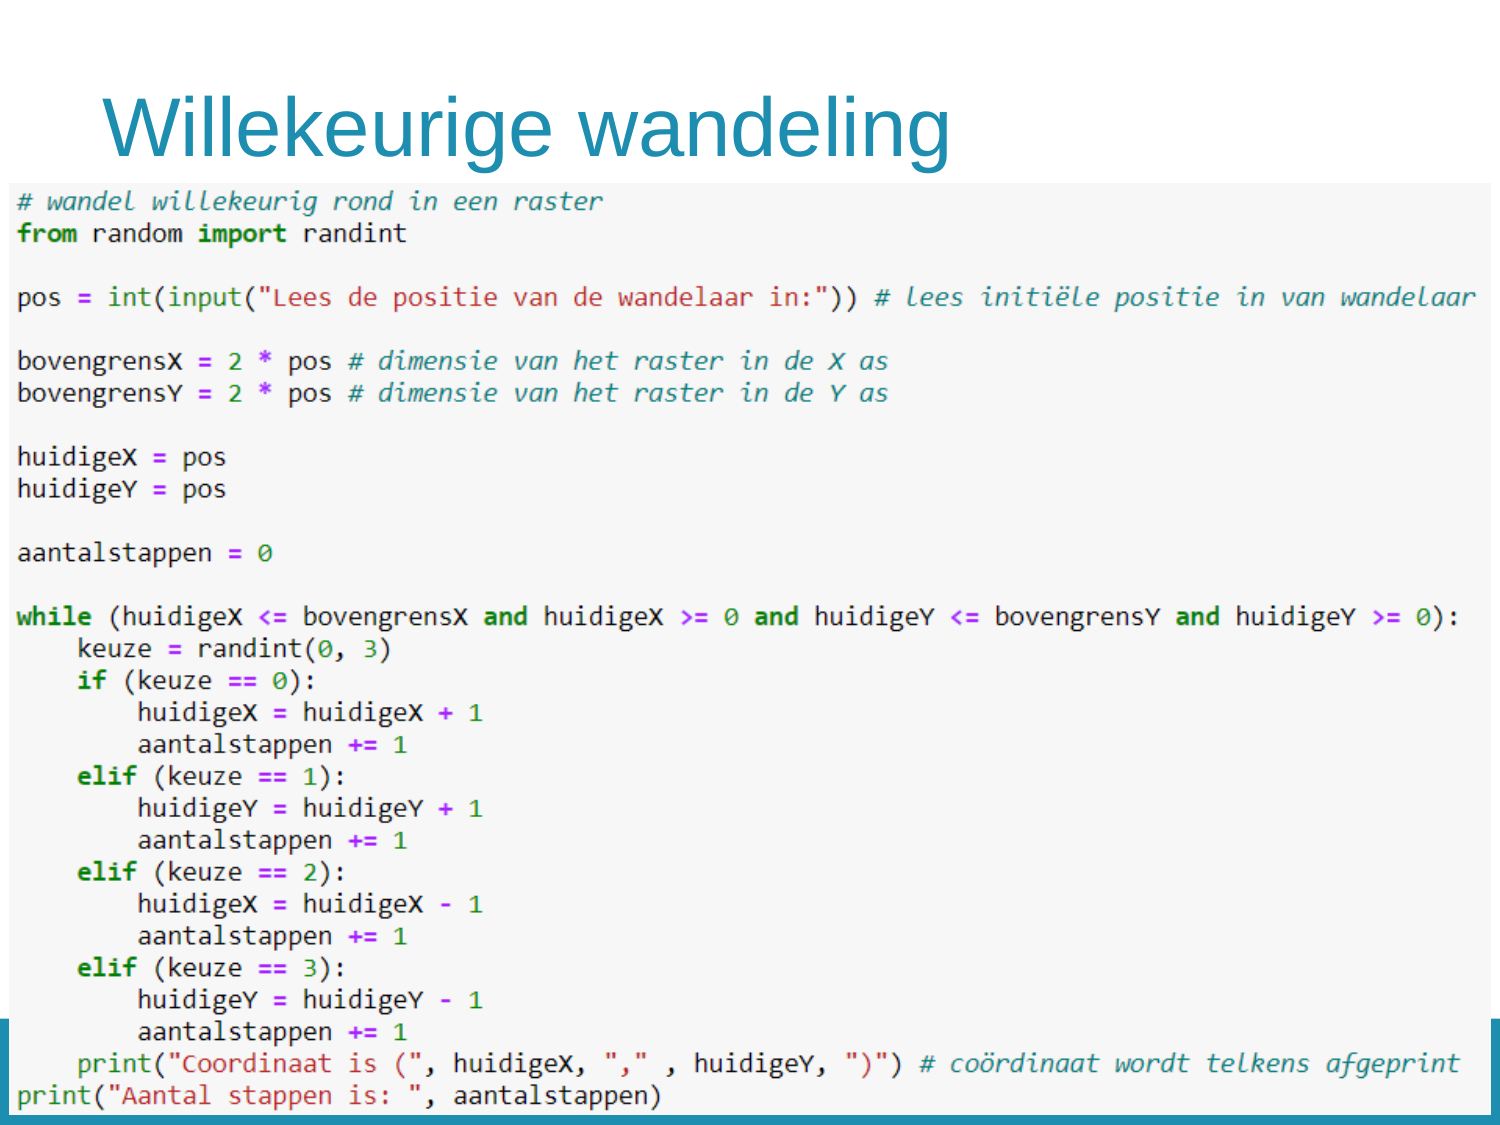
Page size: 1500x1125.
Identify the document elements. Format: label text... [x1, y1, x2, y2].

picture [9, 183, 1491, 1116]
title Willekeurige wandeling [93, 34, 1406, 183]
